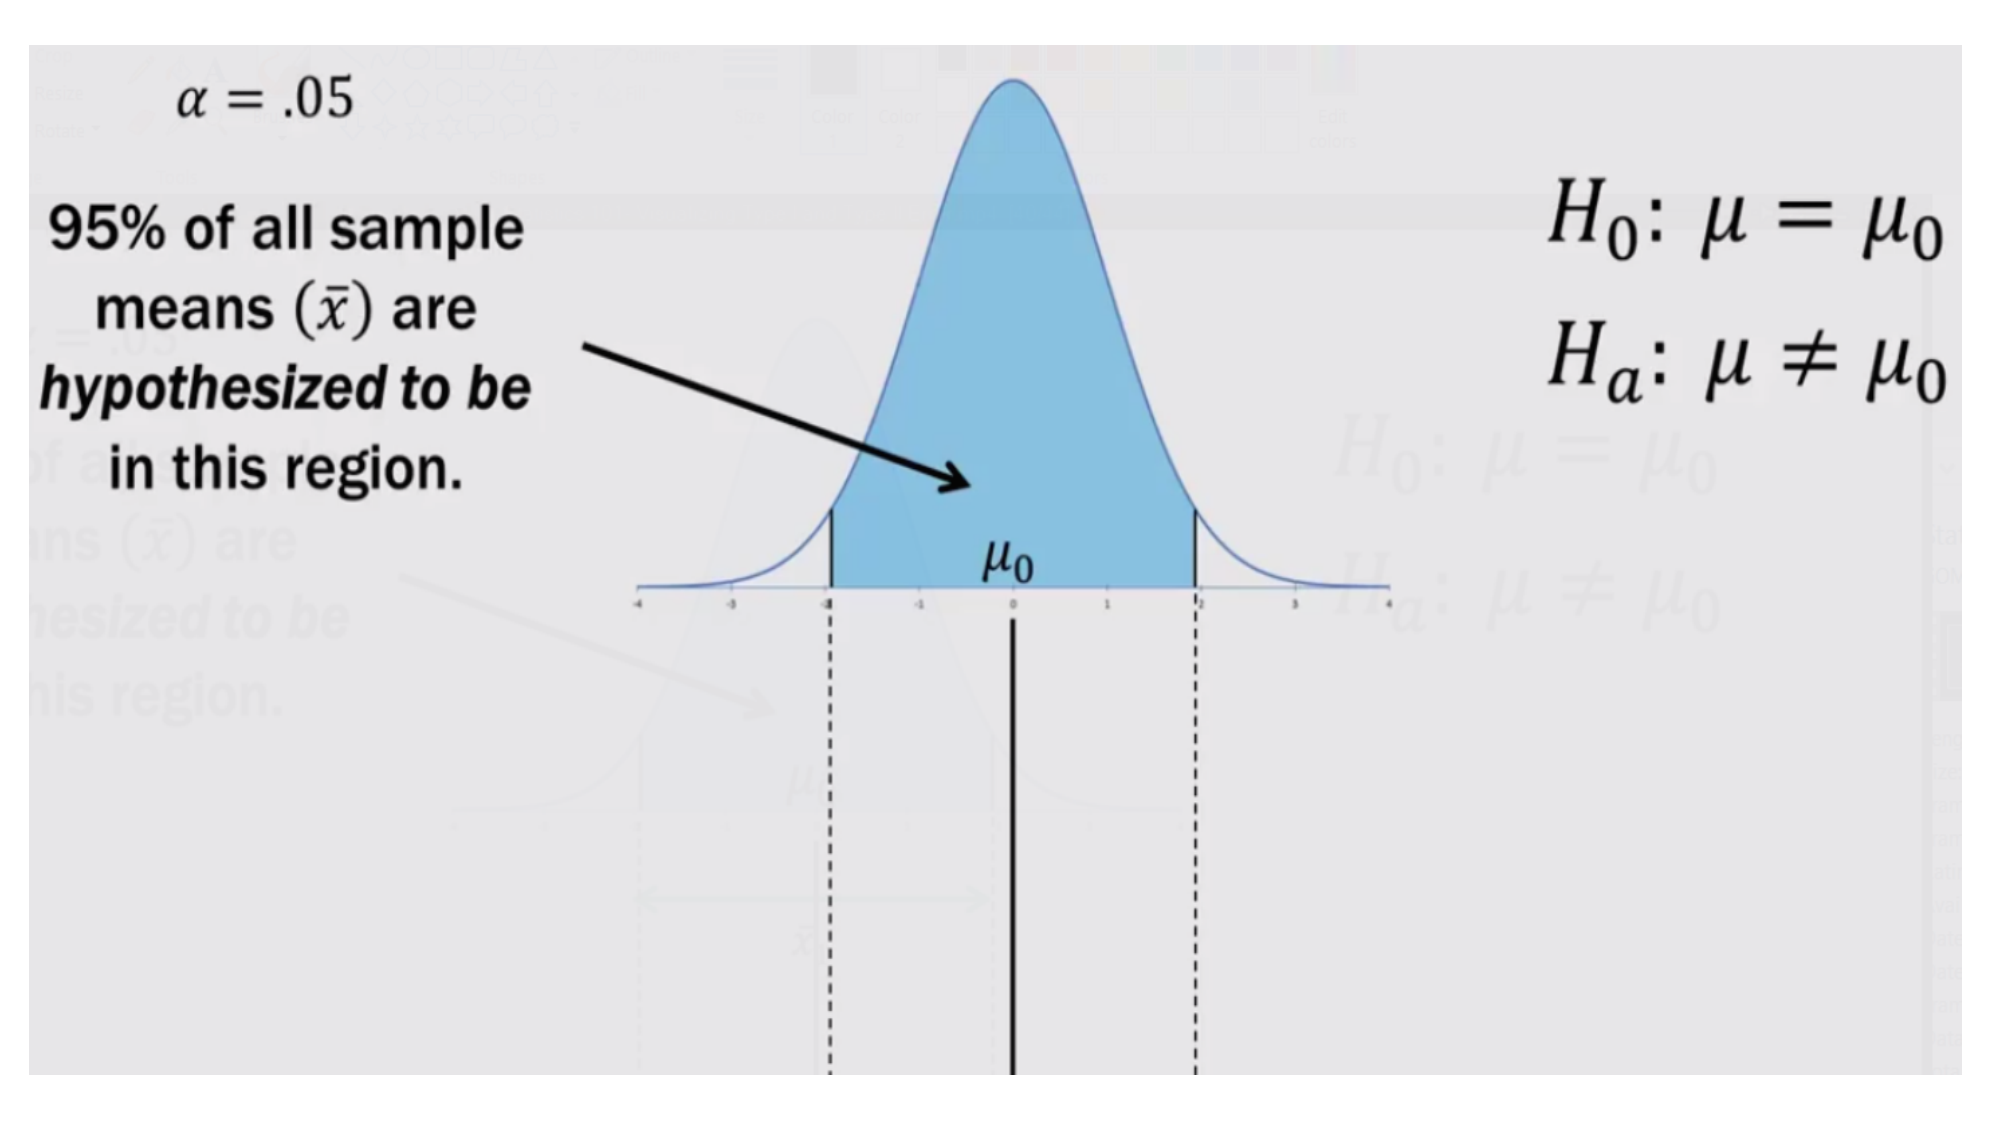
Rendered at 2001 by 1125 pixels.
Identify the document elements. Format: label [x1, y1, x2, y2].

list [29, 45, 1962, 1075]
